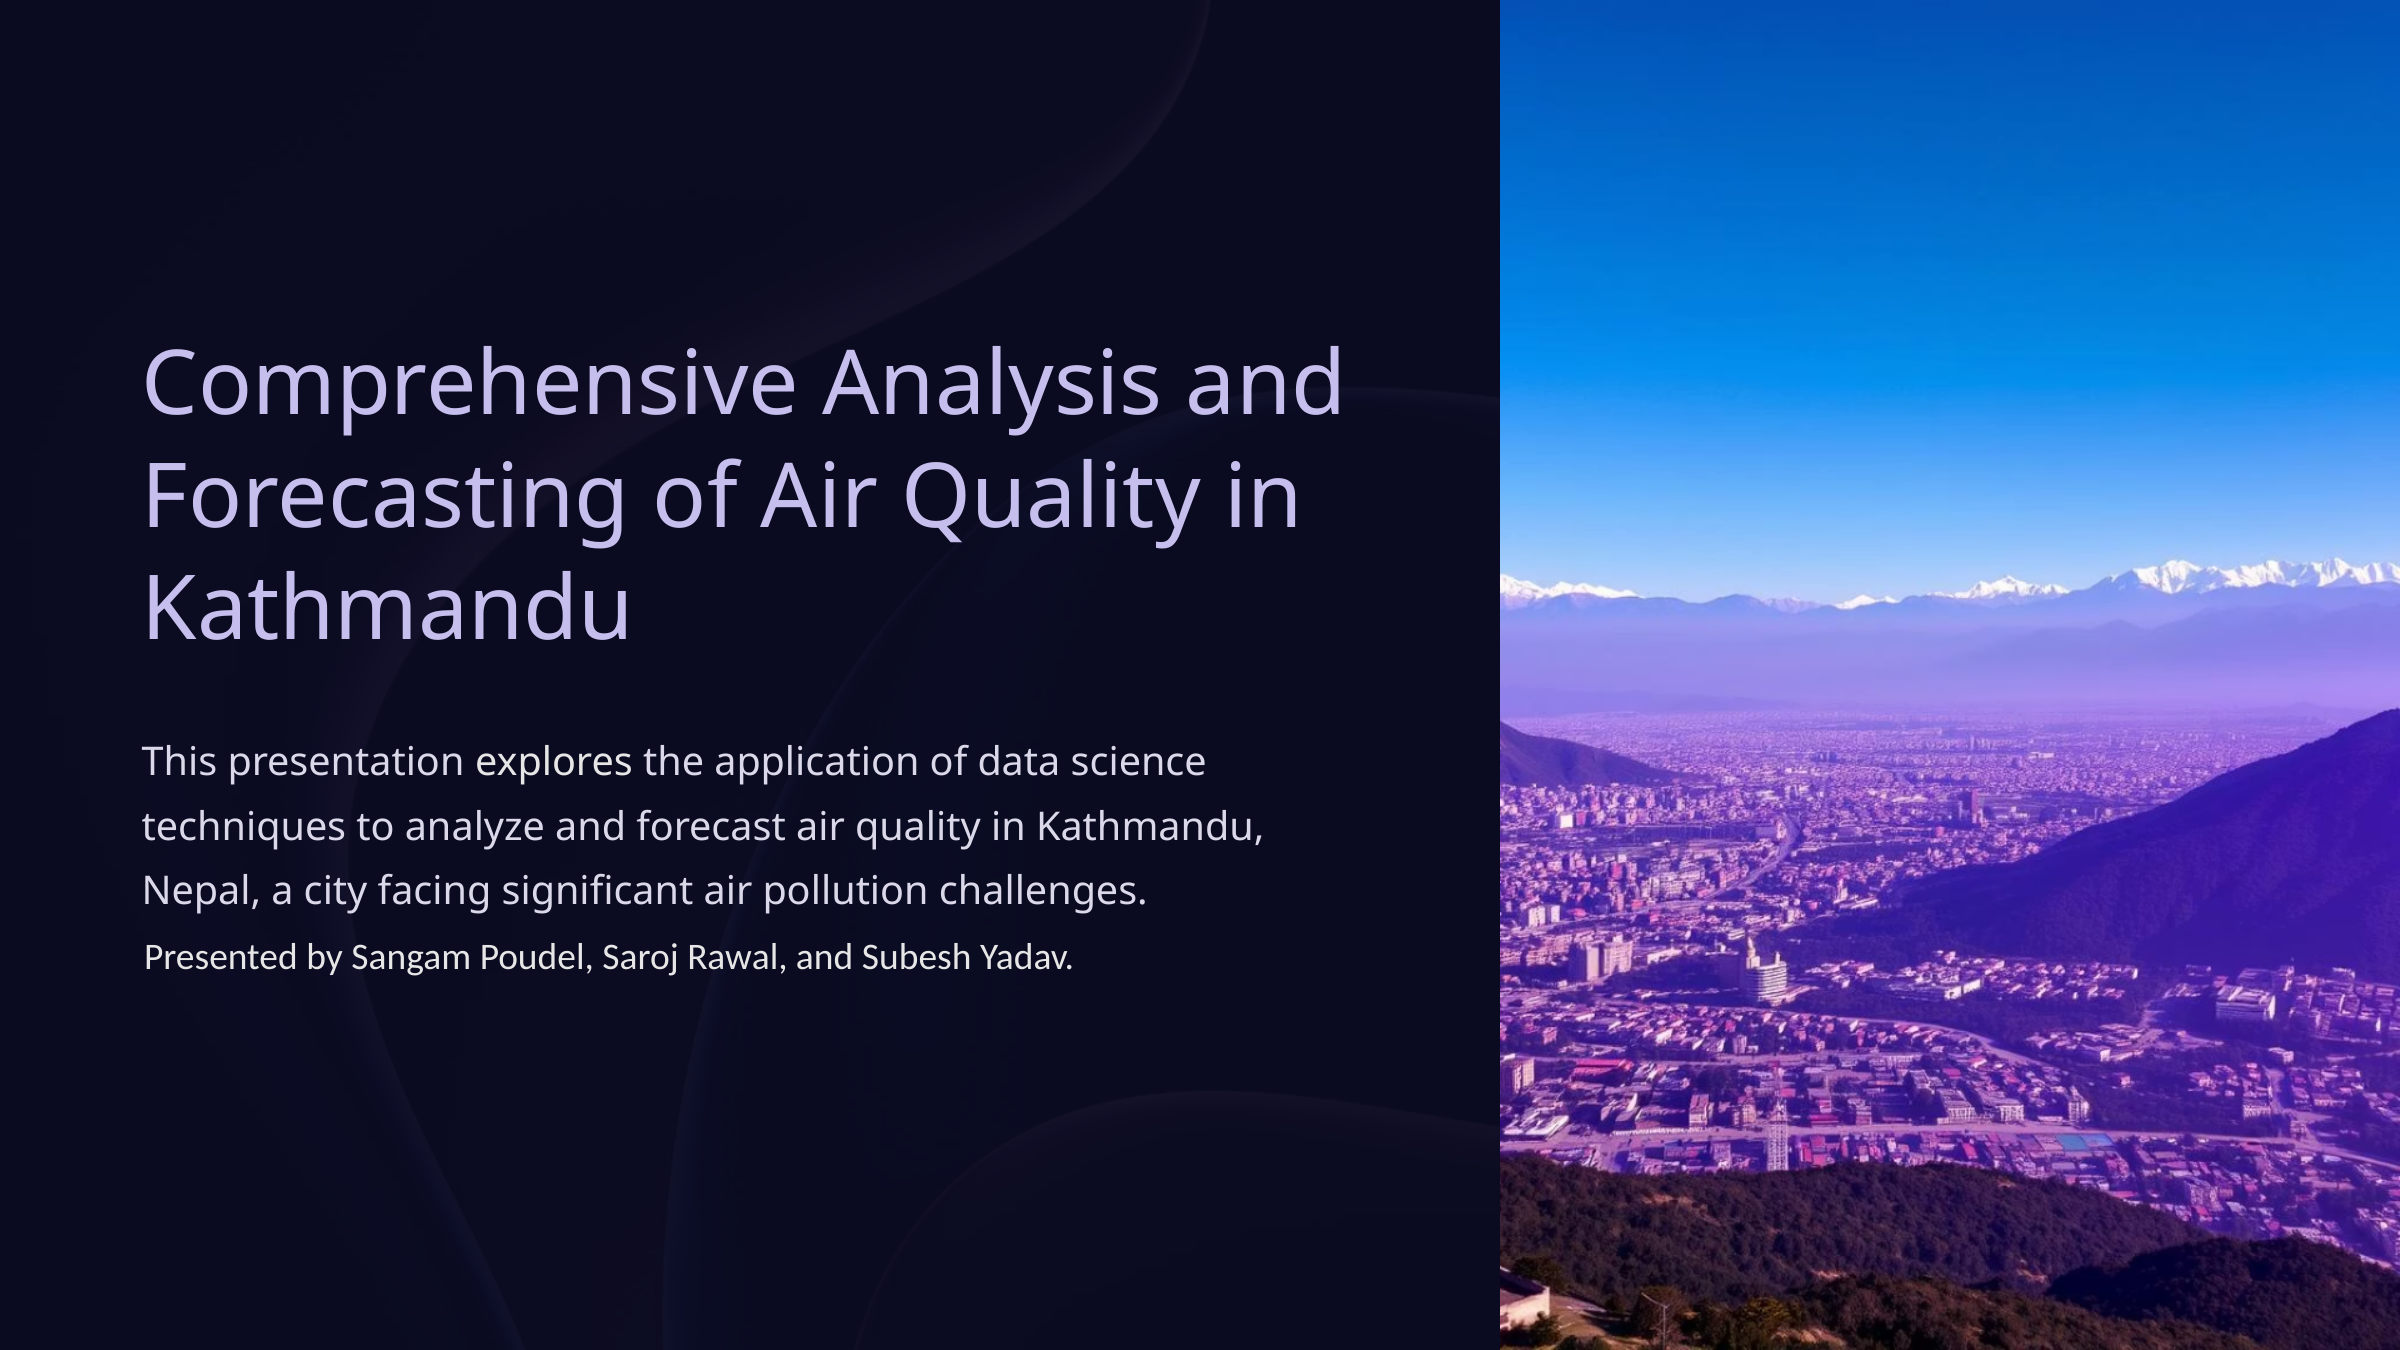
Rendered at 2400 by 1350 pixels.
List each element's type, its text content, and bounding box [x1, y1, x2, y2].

text_box Presented by Sangam Poudel, Saroj Rawal, and Subesh Yadav. [129, 925, 1091, 1030]
text_box Comprehensive Analysis and Forecasting of Air Quality in Kathmandu [141, 320, 1359, 658]
text_box This presentation explores the application of data science techniques to analyze and forecast air quality in Kathmandu, Nepal, a city facing significant air pollution challenges. [141, 718, 1359, 913]
picture [1499, 0, 2400, 1350]
